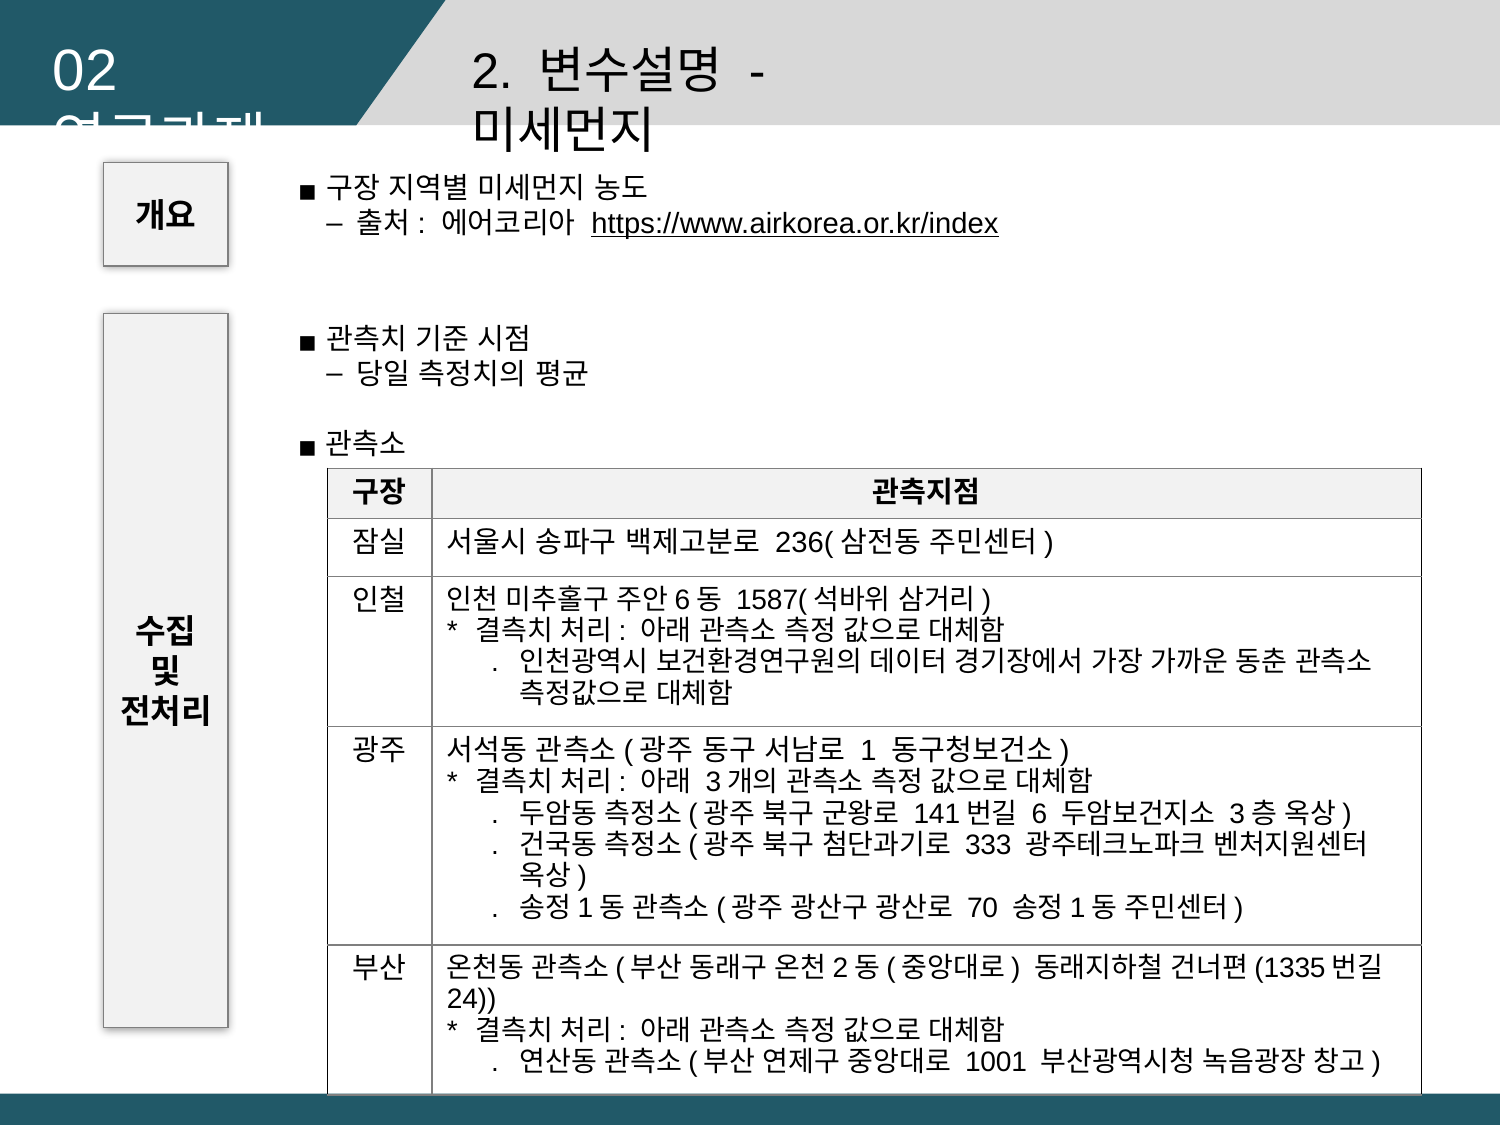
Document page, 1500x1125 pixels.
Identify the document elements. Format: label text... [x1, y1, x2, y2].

table_cell 서울시 송파구 백제고분로 236(삼전동 주민센터) [433, 519, 1421, 576]
text_box 개요 [103, 162, 229, 266]
table_cell 잠실 [328, 519, 431, 576]
text_box 02 연구과제 [37, 24, 357, 180]
table_cell 인천 미추홀구 주안6동 1587(석바위 삼거리) 결측치 처리: 아래 관측소 측정 값으로 대체함 인천광역시 보건환경연구원의 데이터 경기장에서 가장 가까운 동춘 관측소 측정값으로 대체함 [433, 577, 1421, 726]
text_box [0, 0, 446, 126]
text_box 수집 및 전처리 [103, 313, 229, 1028]
table_cell 부산 [328, 946, 431, 1094]
table_cell 온천동 관측소(부산 동래구 온천2동(중앙대로) 동래지하철 건너편(1335번길 24)) 결측치 처리: 아래 관측소 측정 값으로 대체함 연산동 관측소(부산 연제구 중앙대로 1001 부산광역시청 녹음광장 창고) [433, 946, 1421, 1094]
table_cell 광주 [328, 727, 431, 944]
table_header 관측지점 [433, 469, 1421, 518]
table_header 구장 [328, 469, 431, 518]
text_box 관측치 기준 시점 당일 측정치의 평균 관측소 [282, 318, 1361, 468]
table_cell 인철 [328, 577, 431, 726]
text_box 2. 변수설명 - 미세먼지 [456, 30, 954, 162]
text_box [357, 0, 1500, 126]
text_box [0, 1093, 1500, 1125]
table_cell 서석동 관측소(광주 동구 서남로 1 동구청보건소) 결측치 처리: 아래 3개의 관측소 측정 값으로 대체함 두암동 측정소(광주 북구 군왕로 141번길 6 두암보건지소 3층 옥상) 건국동 측정소(광주 북구 첨단과기로 333 광주테크노파크 벤처지원센터 옥상) 송정1동 관측소(광주 광산구 광산로 70 송정1동 주민센터) [433, 727, 1421, 944]
text_box 구장 지역별 미세먼지 농도 출처: 에어코리아 https://www.airkorea.or.kr/index [282, 162, 1361, 318]
